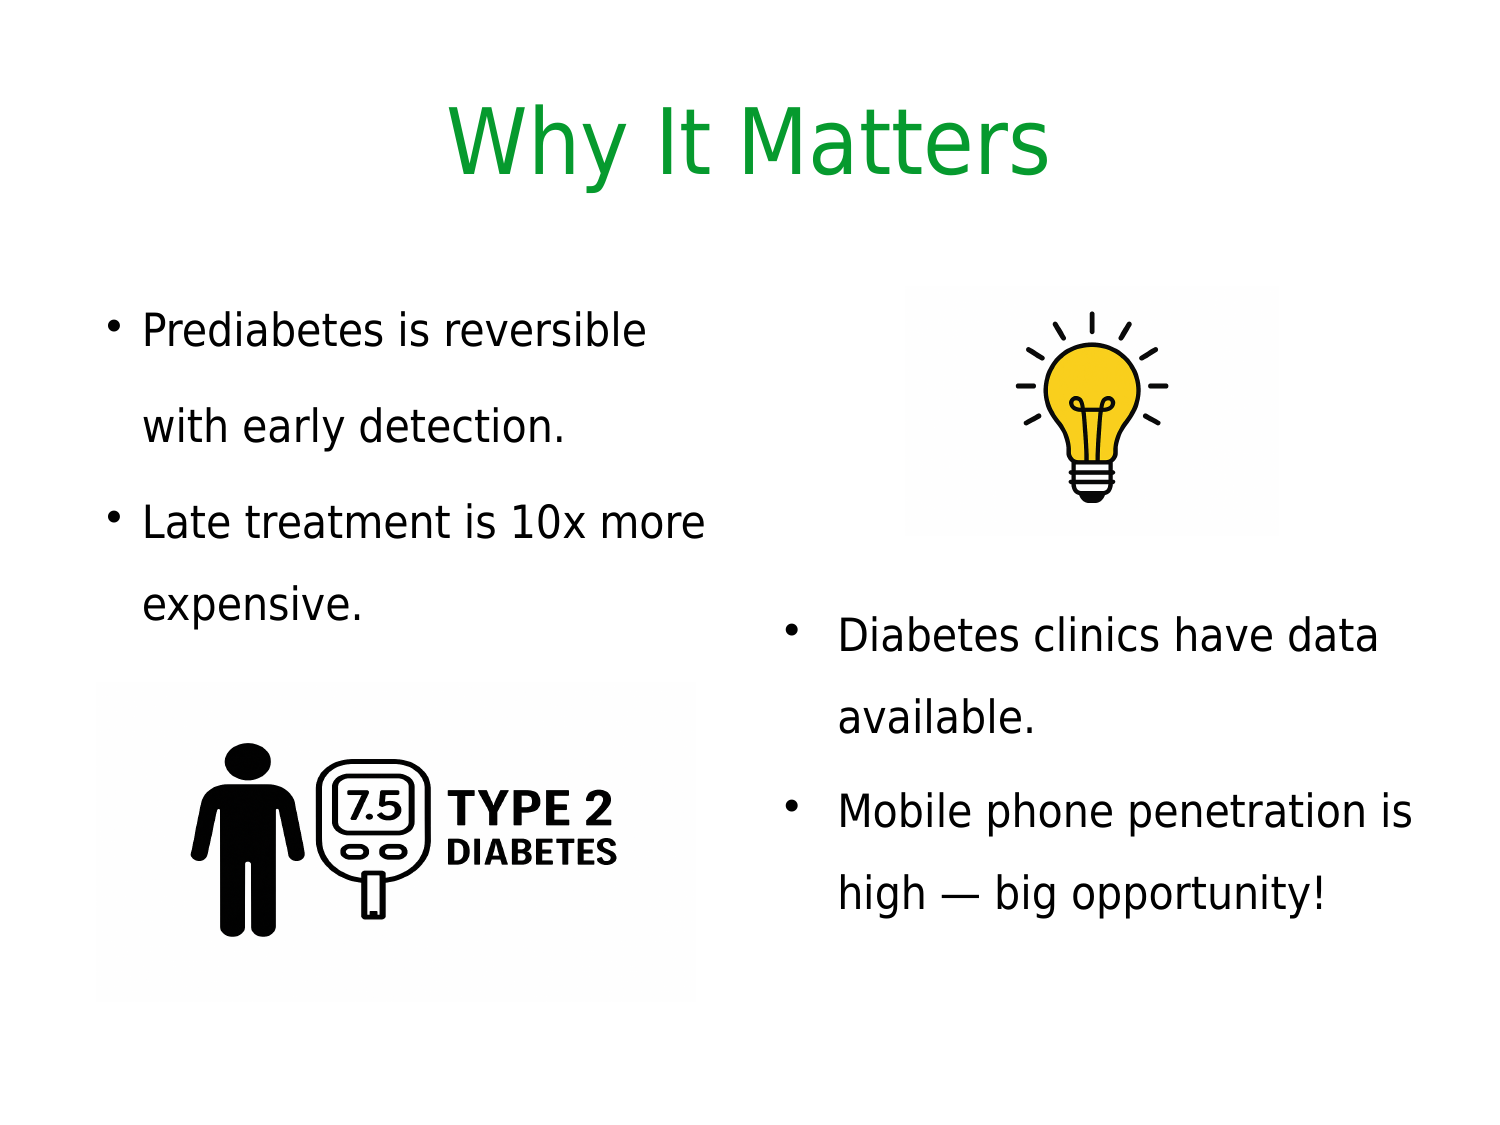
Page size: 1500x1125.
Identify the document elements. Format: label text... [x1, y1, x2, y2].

picture [904, 286, 1279, 537]
list Diabetes clinics have data available. Mobile phone penetration is high — big opportunity! [766, 270, 1424, 1012]
title Why It Matters [75, 45, 1424, 232]
list Prediabetes is reversible with early detection. Late treatment is 10x more expensive. [91, 187, 749, 1087]
picture [96, 682, 697, 1003]
